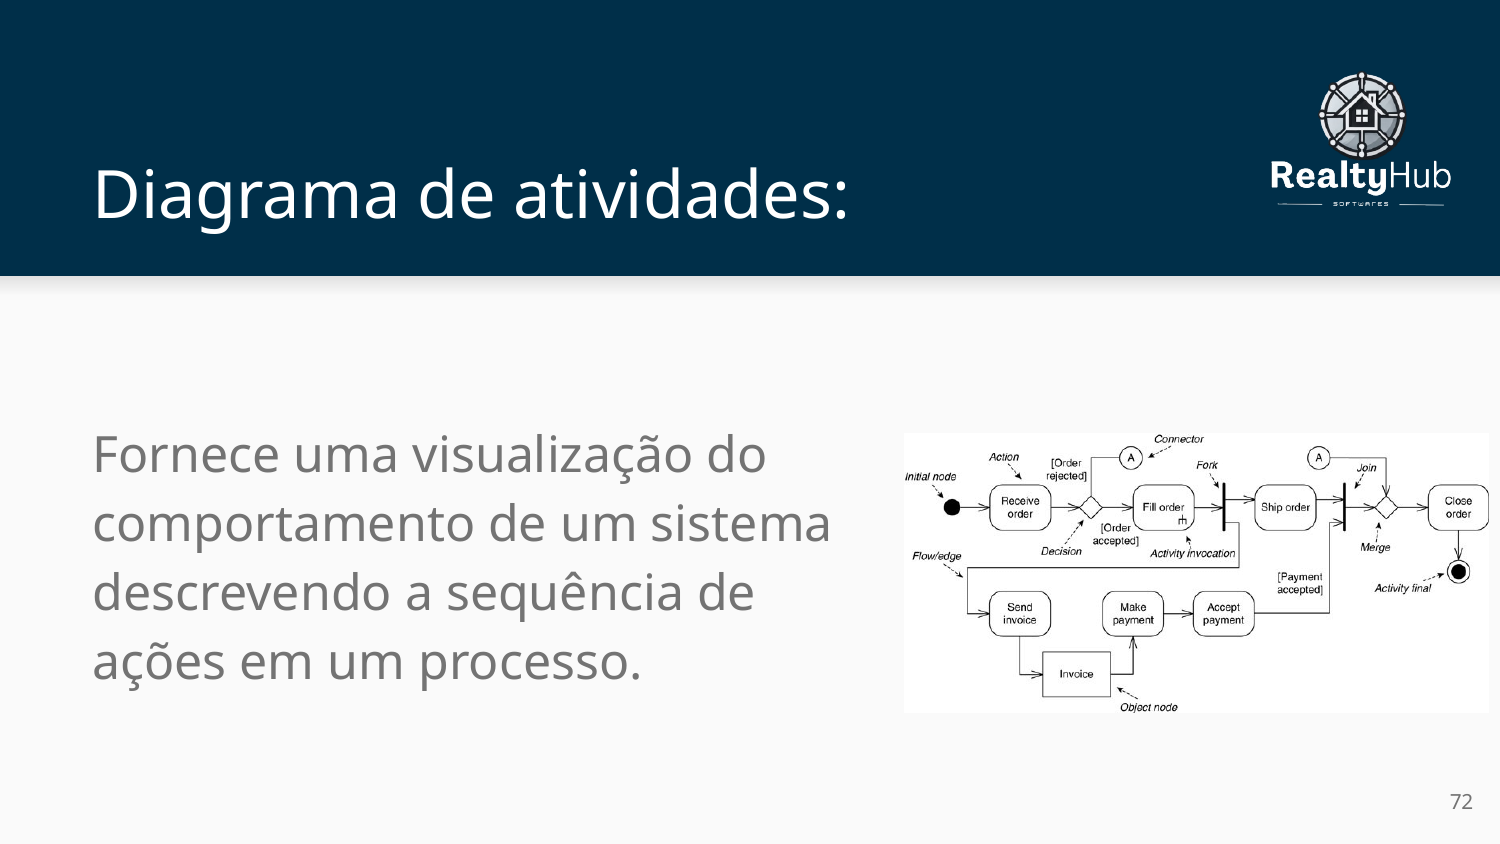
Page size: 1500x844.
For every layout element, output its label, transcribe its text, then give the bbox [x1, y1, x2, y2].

picture [904, 433, 1489, 713]
slide_number ‹#› [1398, 770, 1489, 835]
list Fornece uma visualização do comportamento de um sistema descrevendo a sequência de ações em um processo. [77, 398, 906, 713]
picture [1221, 0, 1500, 279]
title Diagrama de atividades: [77, 121, 1216, 248]
